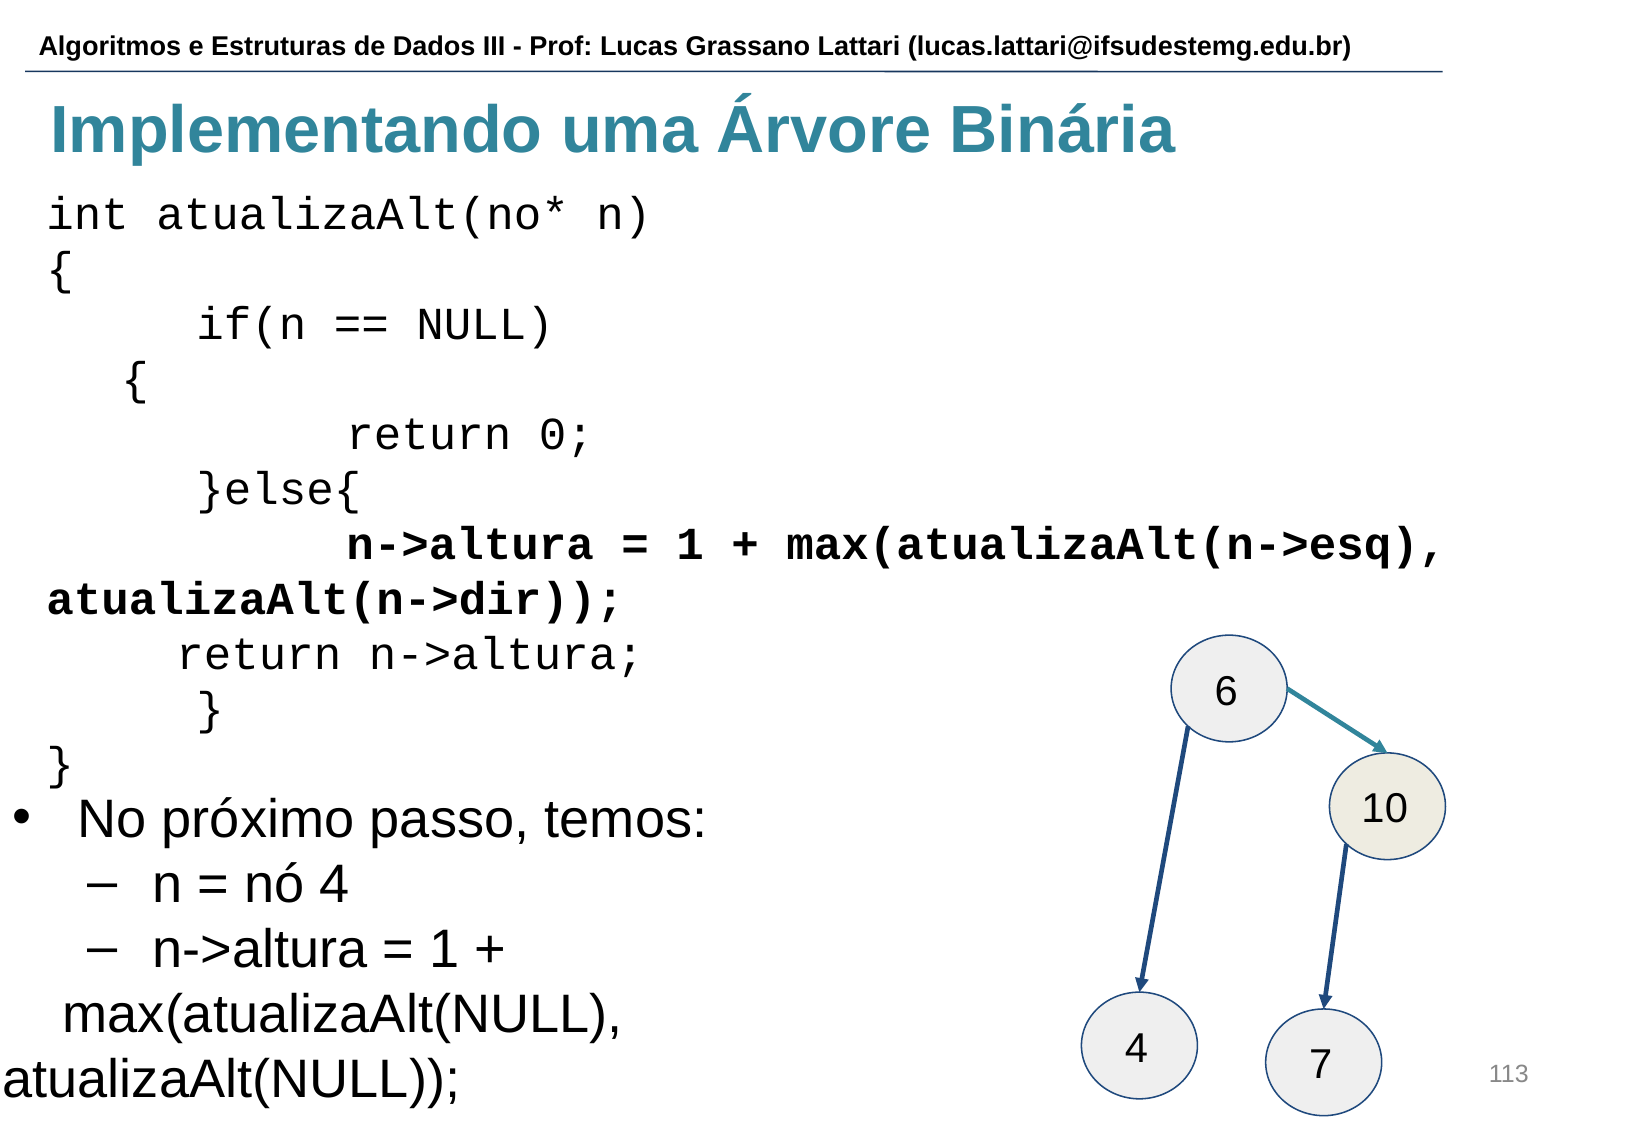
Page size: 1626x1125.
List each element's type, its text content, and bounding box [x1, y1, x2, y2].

text_box int atualizaAlt(no* n) { if(n == NULL) { return 0; }else{ n->altura = 1 + max(atualizaAlt(n->esq), atualizaAlt(n->dir)); return n->altura; } } [31, 212, 1581, 705]
text_box No próximo passo, temos: n = nó 4 n->altura = 1 + max(atualizaAlt(NULL), atualizaAlt(NULL)); [0, 699, 1051, 1125]
slide_number ‹#› [1164, 1042, 1284, 1103]
text_box 4 [1081, 992, 1198, 1099]
title Implementando uma Árvore Binária [35, 78, 1600, 183]
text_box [1323, 843, 1347, 1010]
text_box 10 [1329, 753, 1446, 860]
text_box 7 [1265, 1009, 1382, 1116]
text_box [1139, 725, 1189, 993]
text_box 6 [1171, 635, 1288, 742]
slide_number ‹#› [1363, 1042, 1544, 1103]
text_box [1286, 688, 1388, 754]
